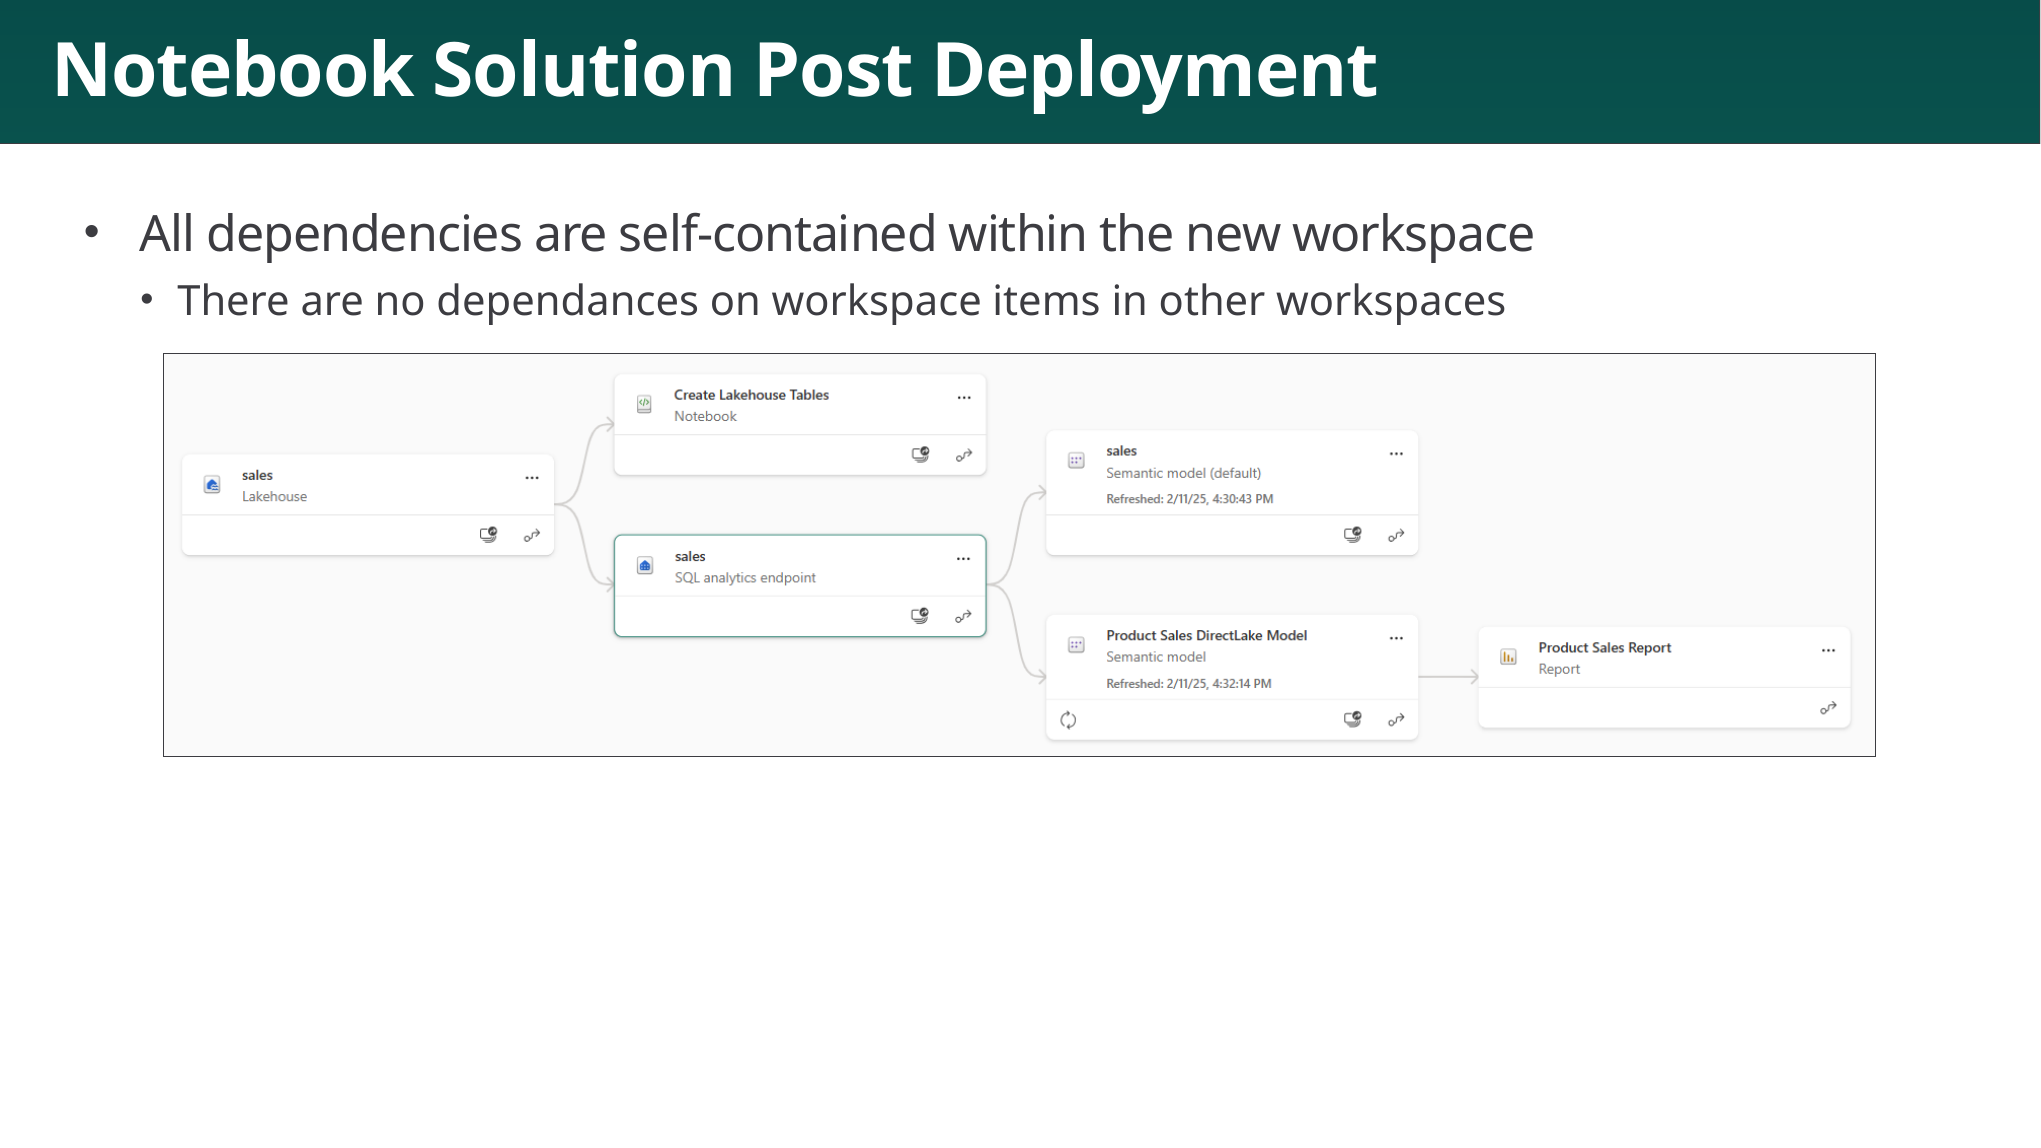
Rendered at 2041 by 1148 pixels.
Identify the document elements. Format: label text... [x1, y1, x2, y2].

title Notebook Solution Post Deployment [51, 31, 1988, 113]
picture [163, 353, 1876, 757]
list All dependencies are self-contained within the new workspace There are no dependances on workspace items in other workspaces [83, 201, 1988, 411]
